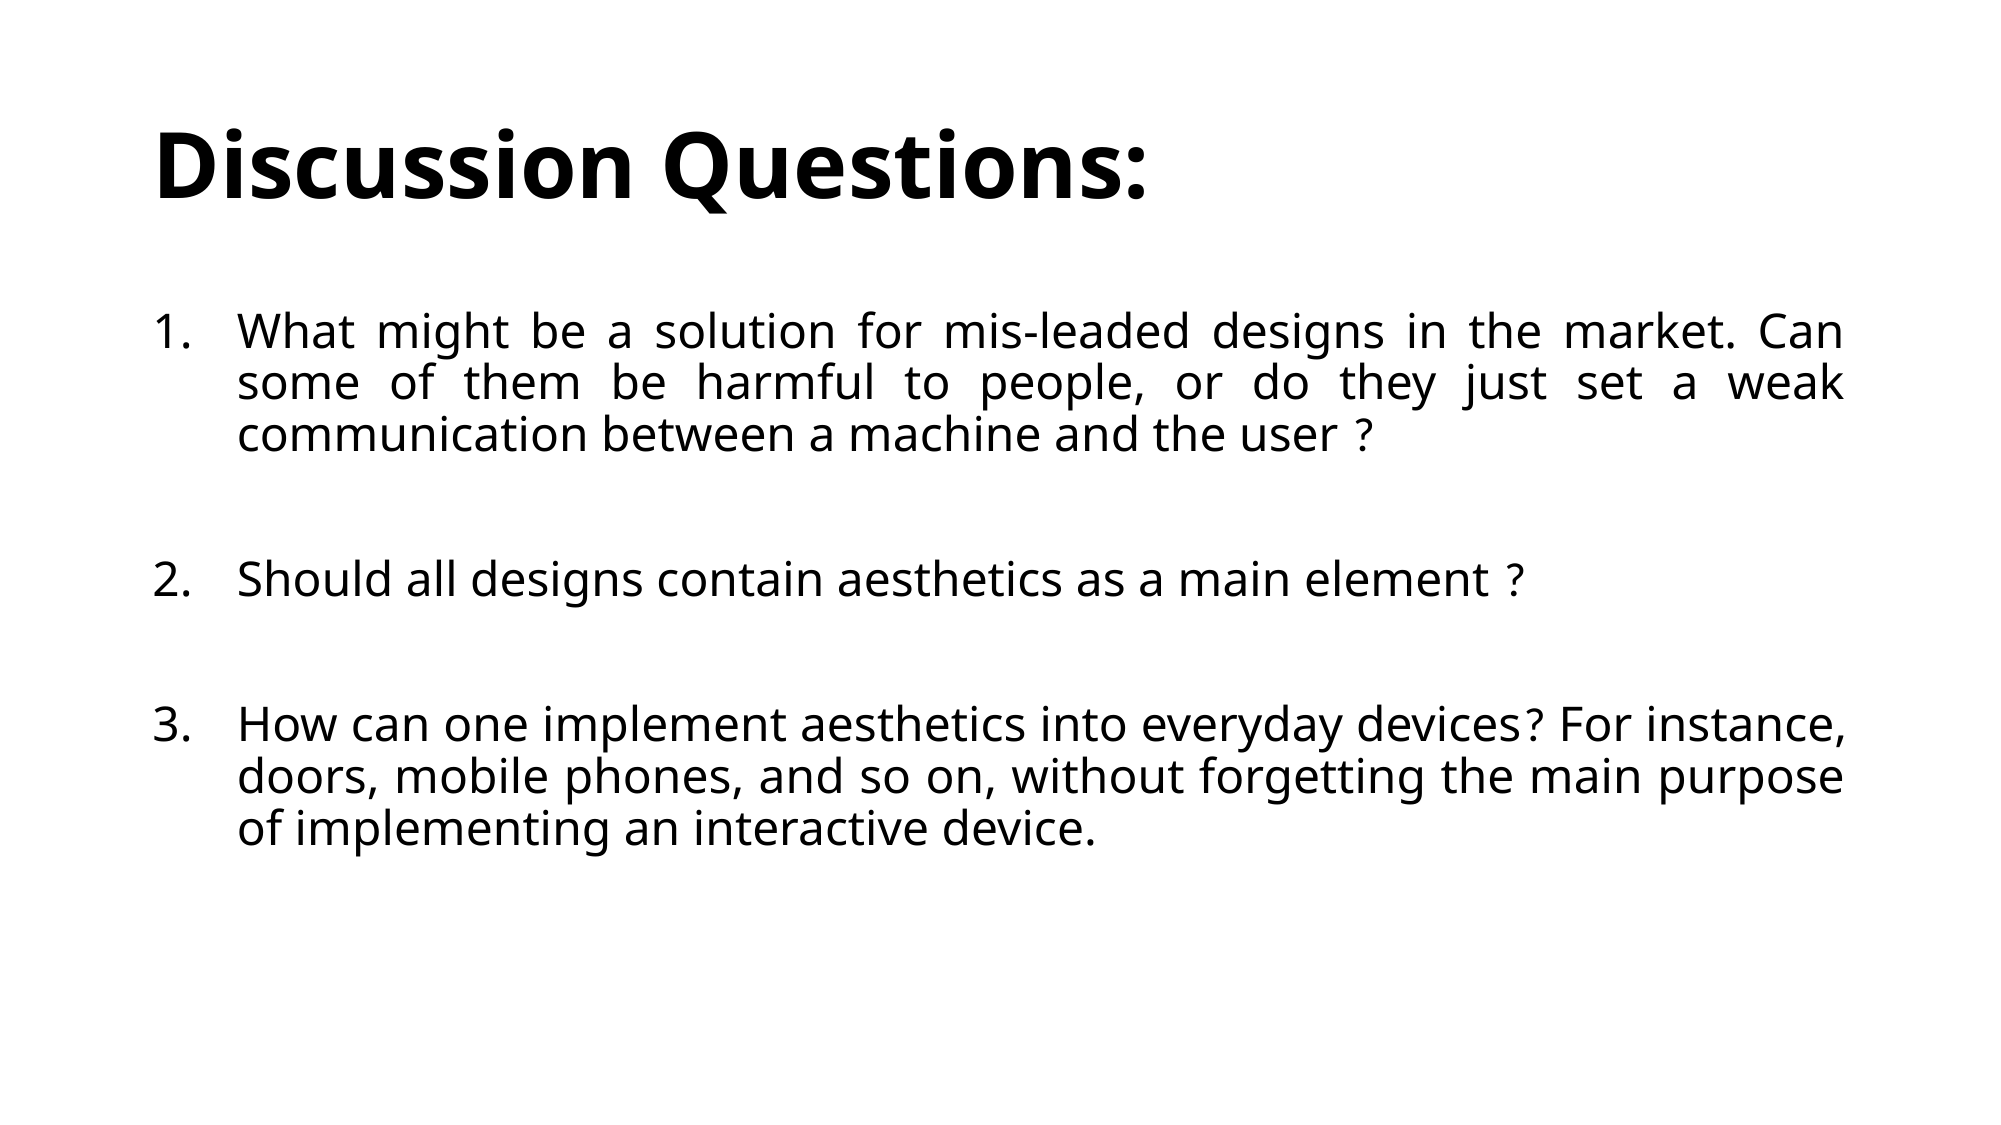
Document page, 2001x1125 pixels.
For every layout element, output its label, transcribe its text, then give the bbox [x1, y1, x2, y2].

list What might be a solution for mis-leaded designs in the market. Can some of them be harmful to people, or do they just set a weak communication between a machine and the user ? Should all designs contain aesthetics as a main element ? How can one implement aesthetics into everyday devices? For instance, doors, mobile phones, and so on, without forgetting the main purpose of implementing an interactive device. [137, 299, 1863, 1014]
title Discussion Questions: [137, 59, 1863, 278]
